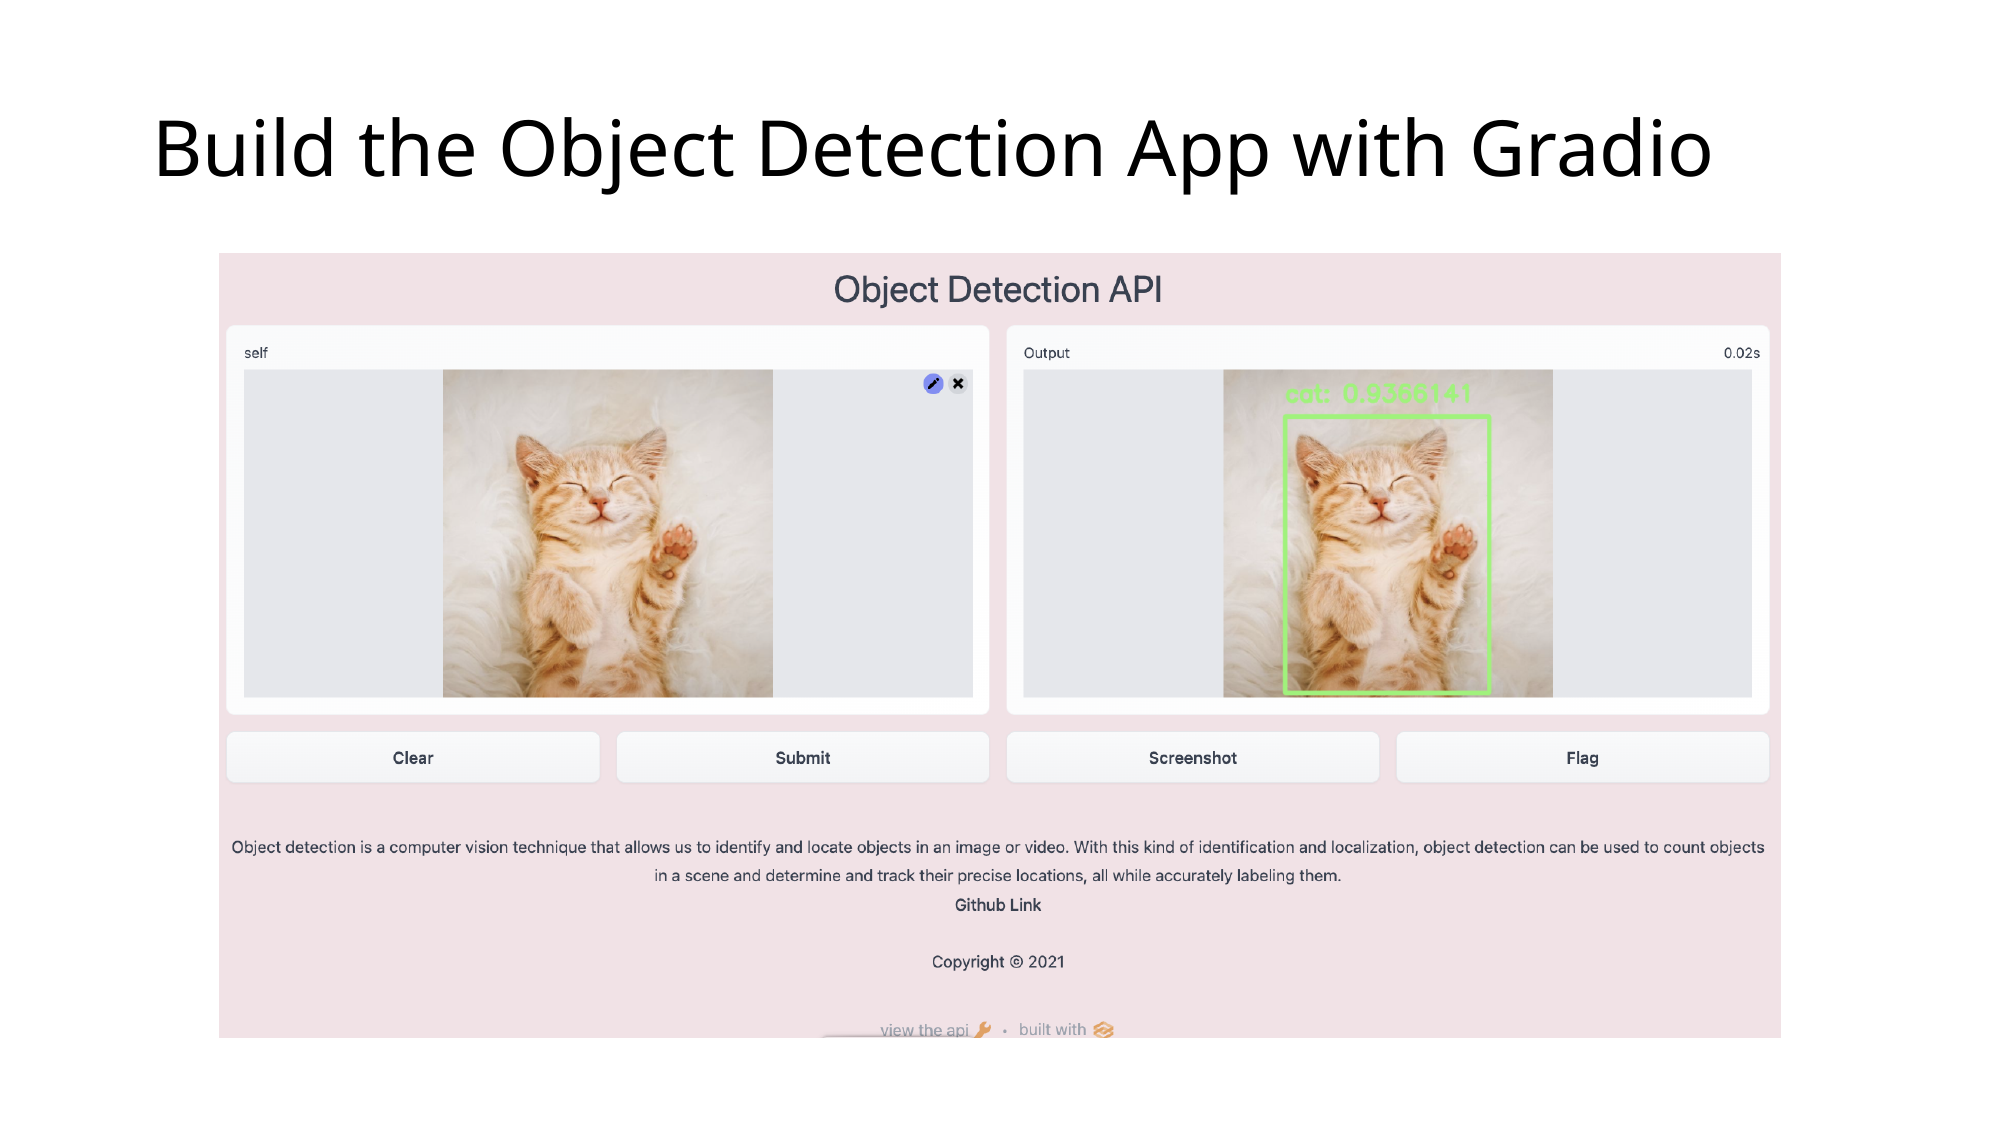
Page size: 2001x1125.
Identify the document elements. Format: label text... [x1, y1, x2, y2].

picture [219, 253, 1781, 1038]
title Build the Object Detection App with Gradio [137, 47, 1863, 201]
